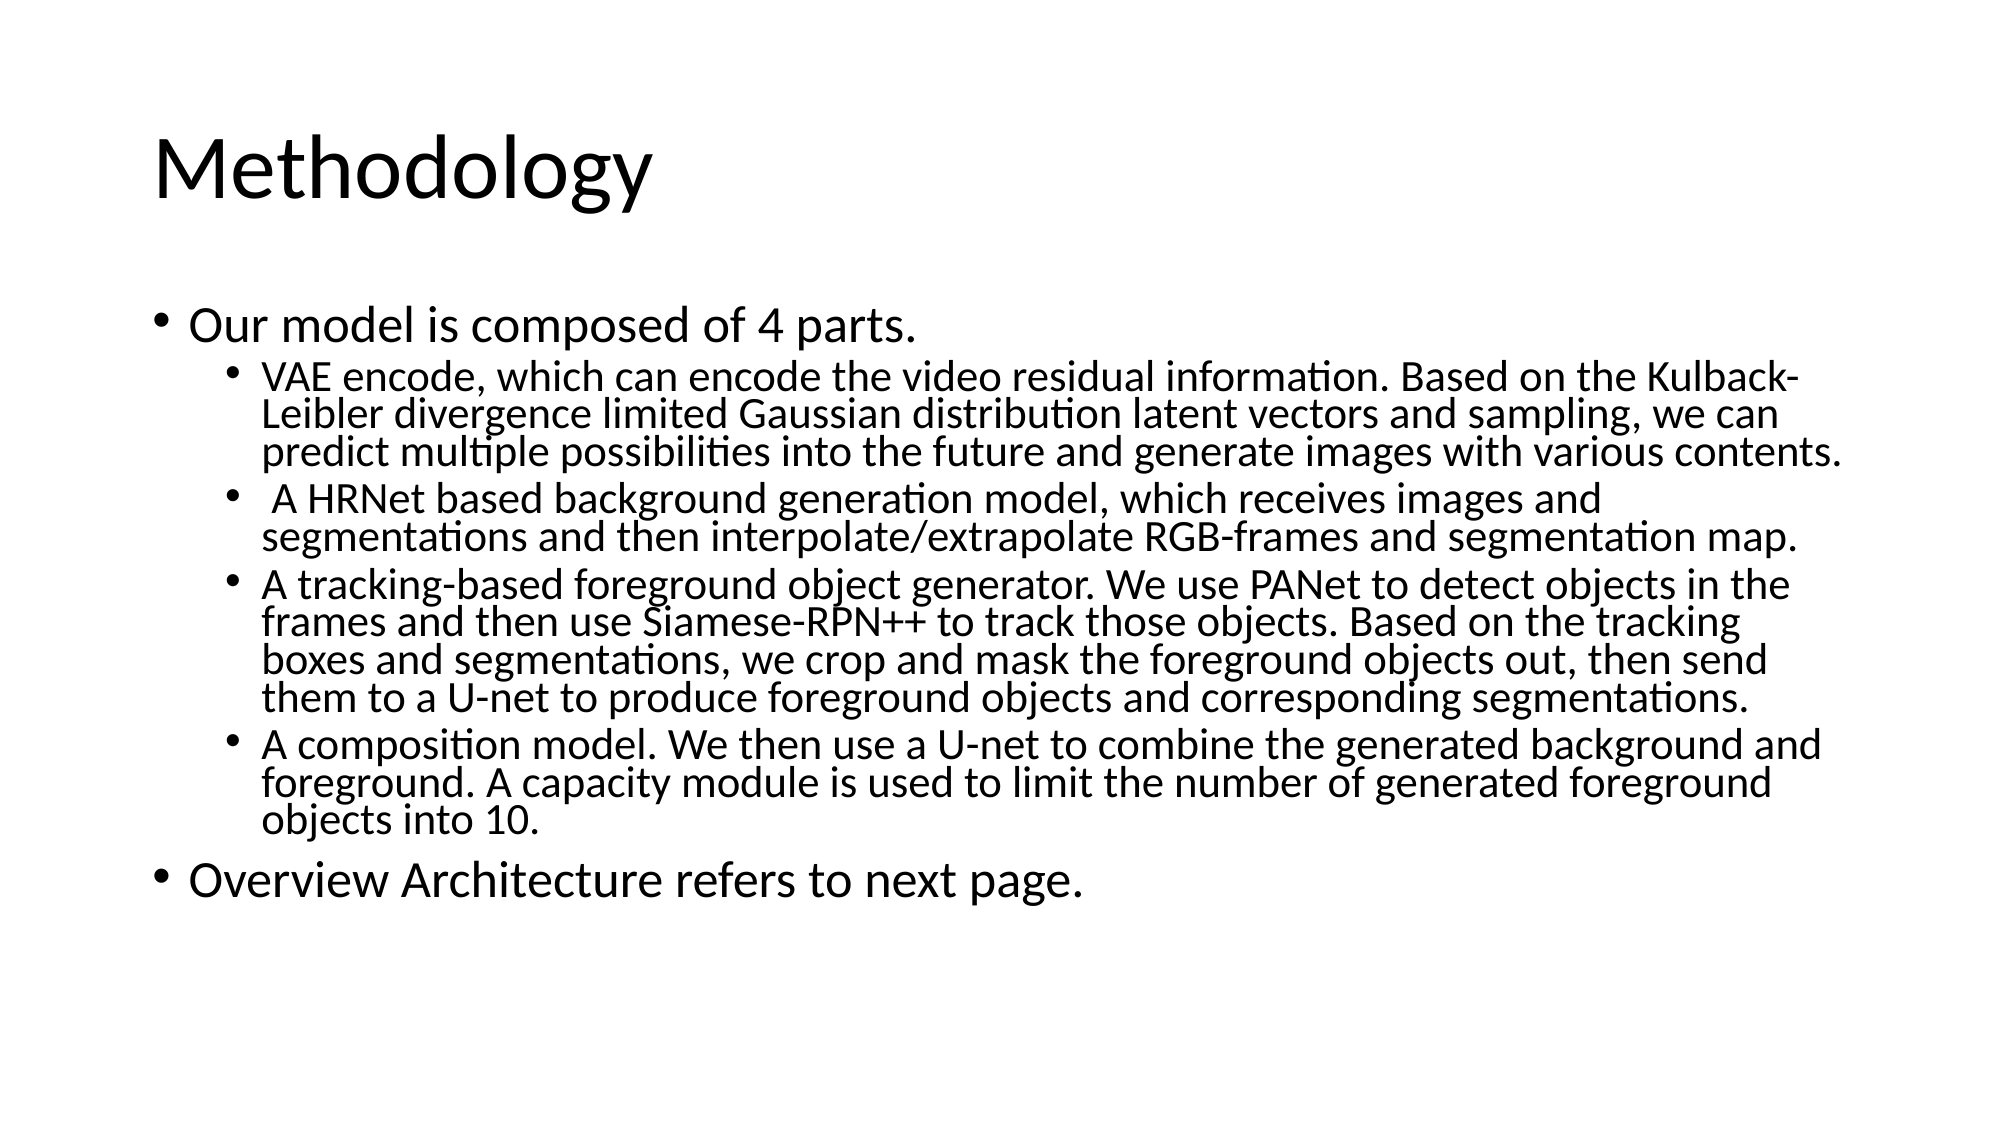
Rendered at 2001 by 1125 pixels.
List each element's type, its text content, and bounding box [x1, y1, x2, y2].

list Our model is composed of 4 parts. VAE encode, which can encode the video residual information. Based on the Kulback-Leibler divergence limited Gaussian distribution latent vectors and sampling, we can predict multiple possibilities into the future and generate images with various contents. A HRNet based background generation model, which receives images and segmentations and then interpolate/extrapolate RGB-frames and segmentation map. A tracking-based foreground object generator. We use PANet to detect objects in the frames and then use Siamese-RPN++ to track those objects. Based on the tracking boxes and segmentations, we crop and mask the foreground objects out, then send them to a U-net to produce foreground objects and corresponding segmentations. A composition model. We then use a U-net to combine the generated background and foreground. A capacity module is used to limit the number of generated foreground objects into 10. Overview Architecture refers to next page. [137, 299, 1863, 1014]
title Methodology [137, 59, 1863, 278]
